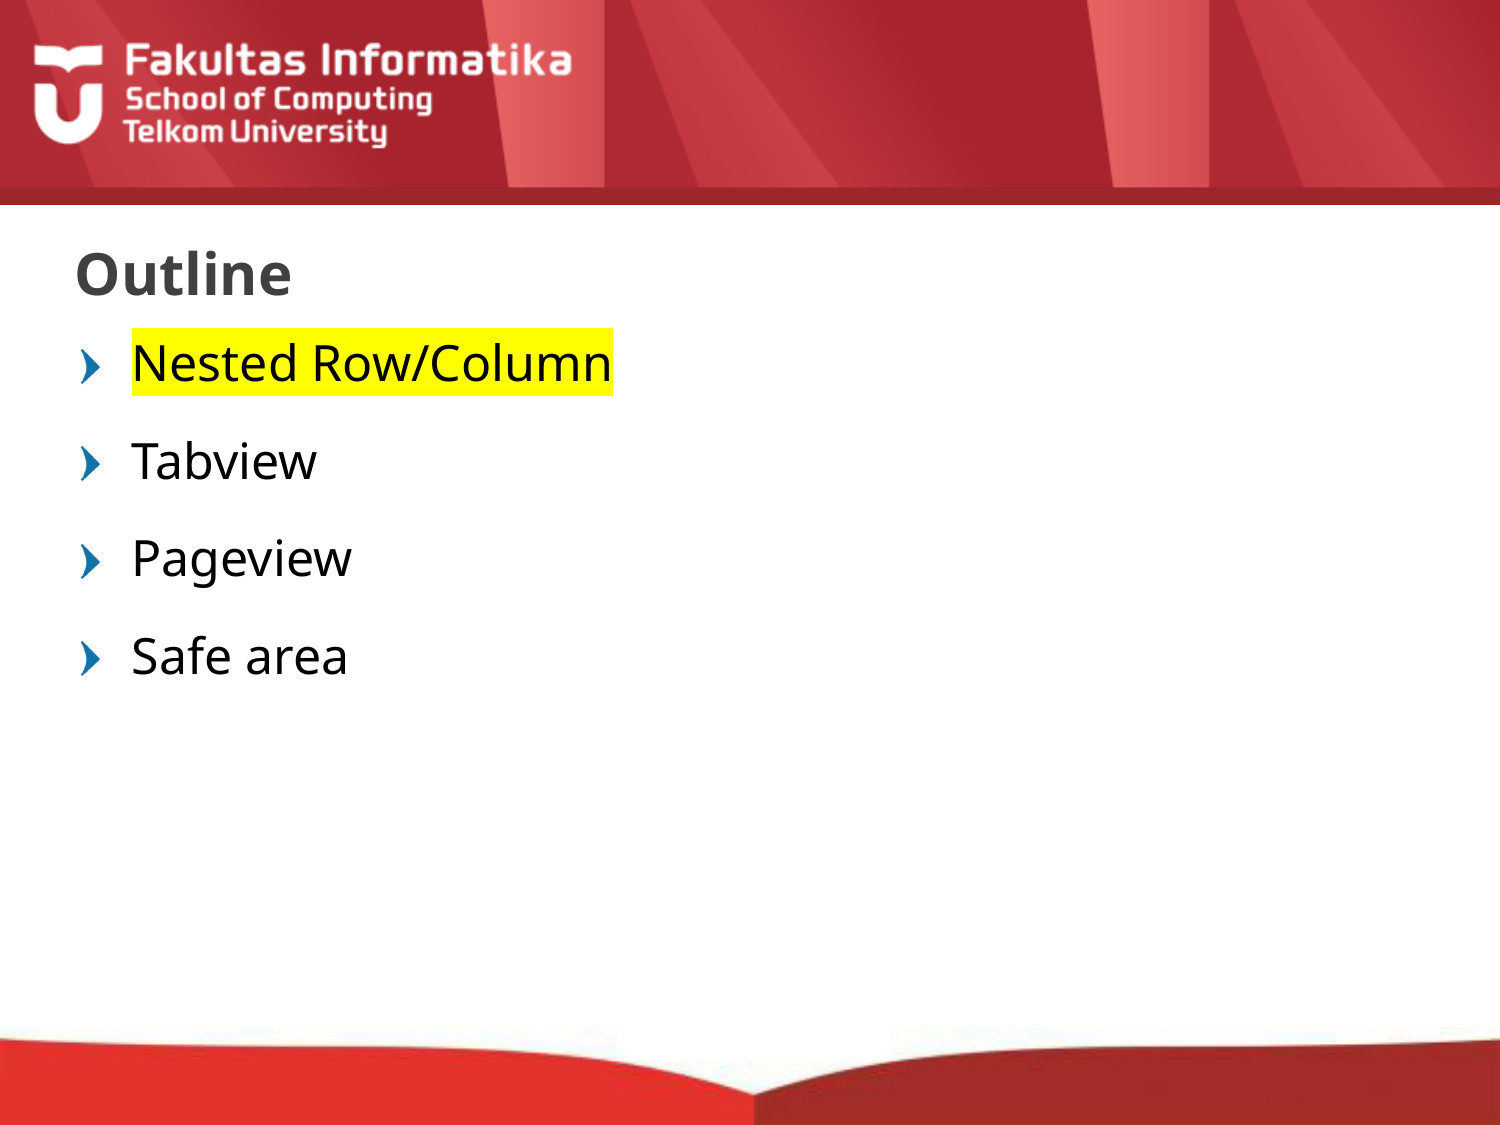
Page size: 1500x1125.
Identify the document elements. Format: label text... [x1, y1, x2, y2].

list Nested Row/Column Tabview Pageview Safe area [59, 324, 1426, 990]
picture [0, 1024, 1500, 1125]
picture [0, 0, 1500, 205]
picture [74, 630, 104, 678]
picture [74, 435, 104, 483]
title Outline [59, 219, 1426, 324]
picture [74, 533, 104, 581]
picture [74, 338, 104, 386]
